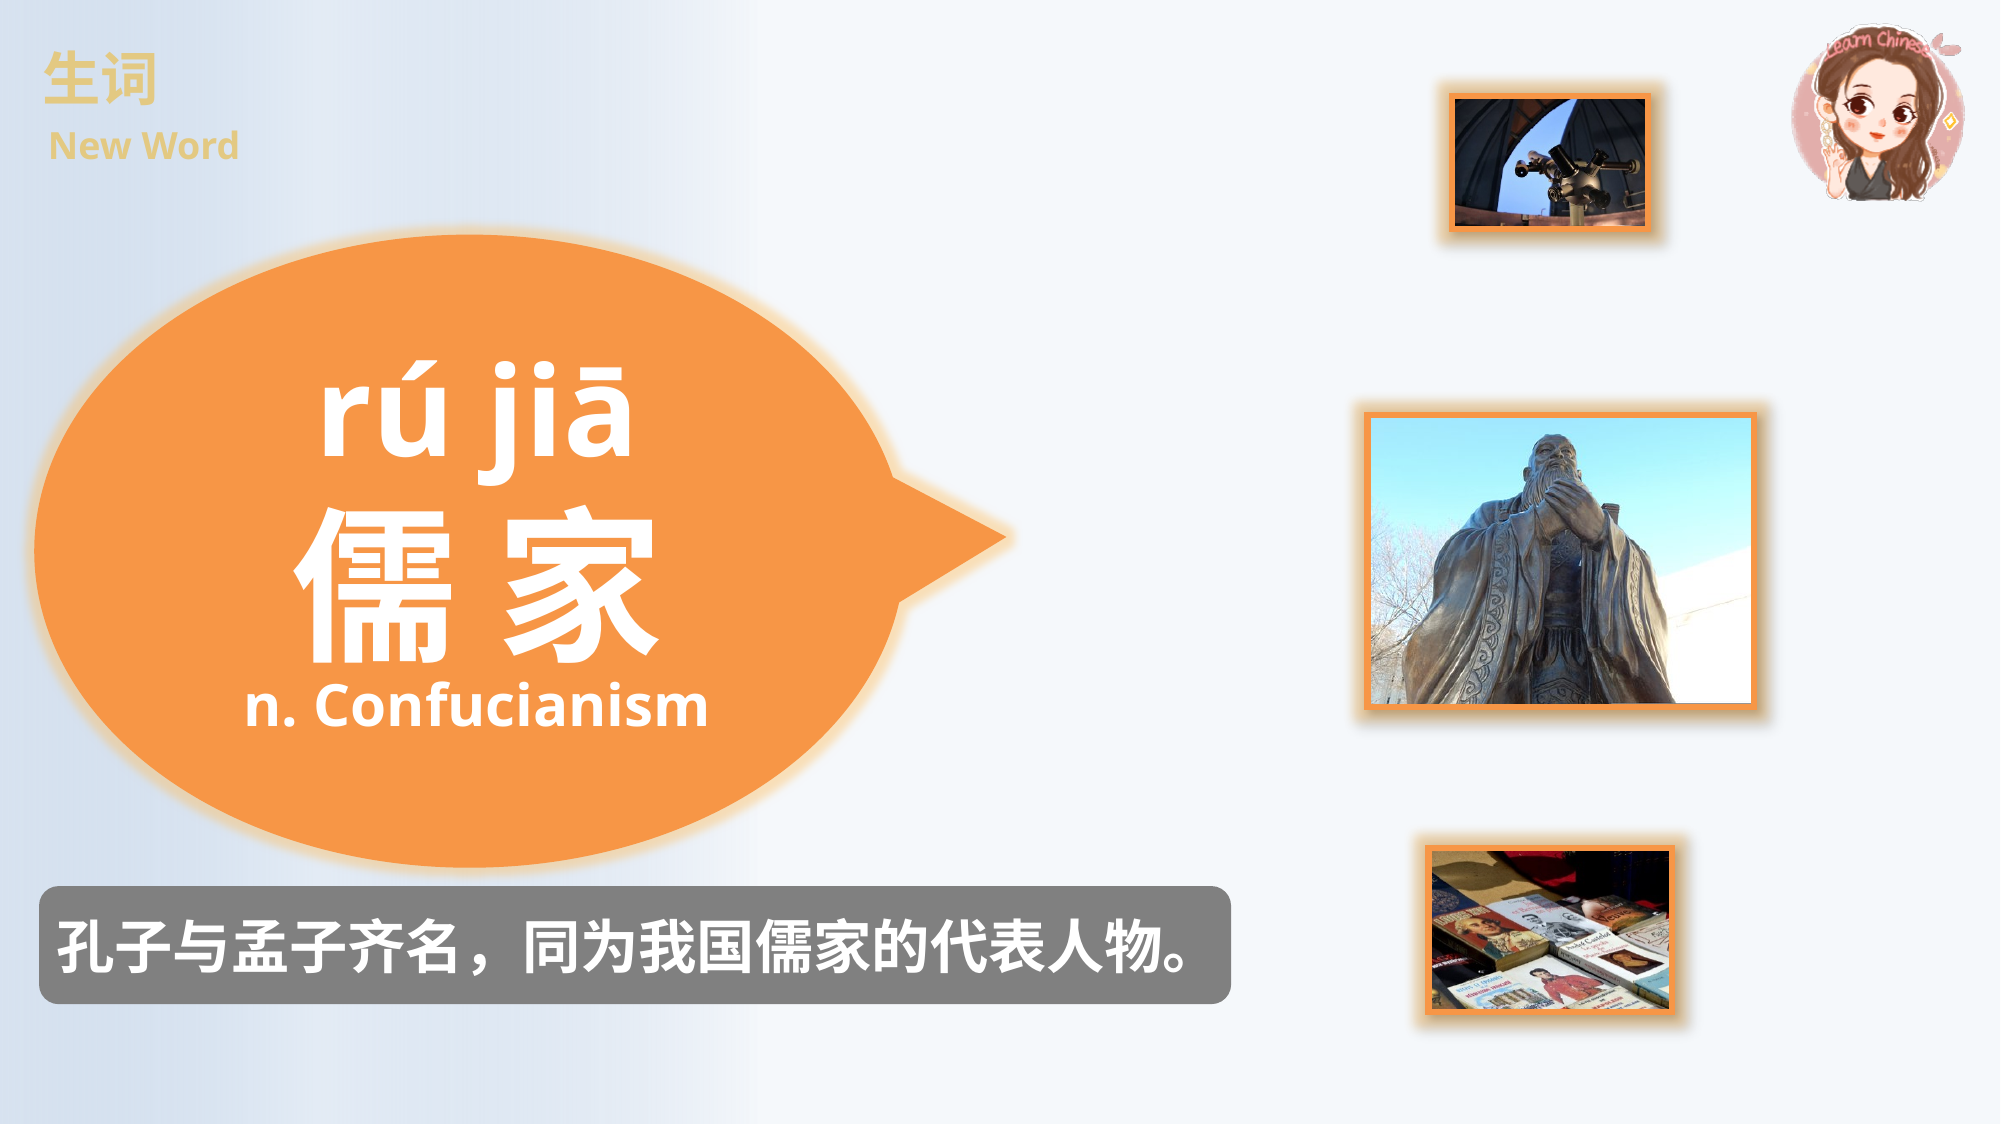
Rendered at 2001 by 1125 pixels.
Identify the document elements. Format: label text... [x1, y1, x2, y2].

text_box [38, 886, 1239, 1059]
picture [0, 0, 2001, 1125]
text_box 生词 [27, 35, 174, 120]
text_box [27, 239, 928, 864]
text_box New Word [33, 115, 256, 175]
